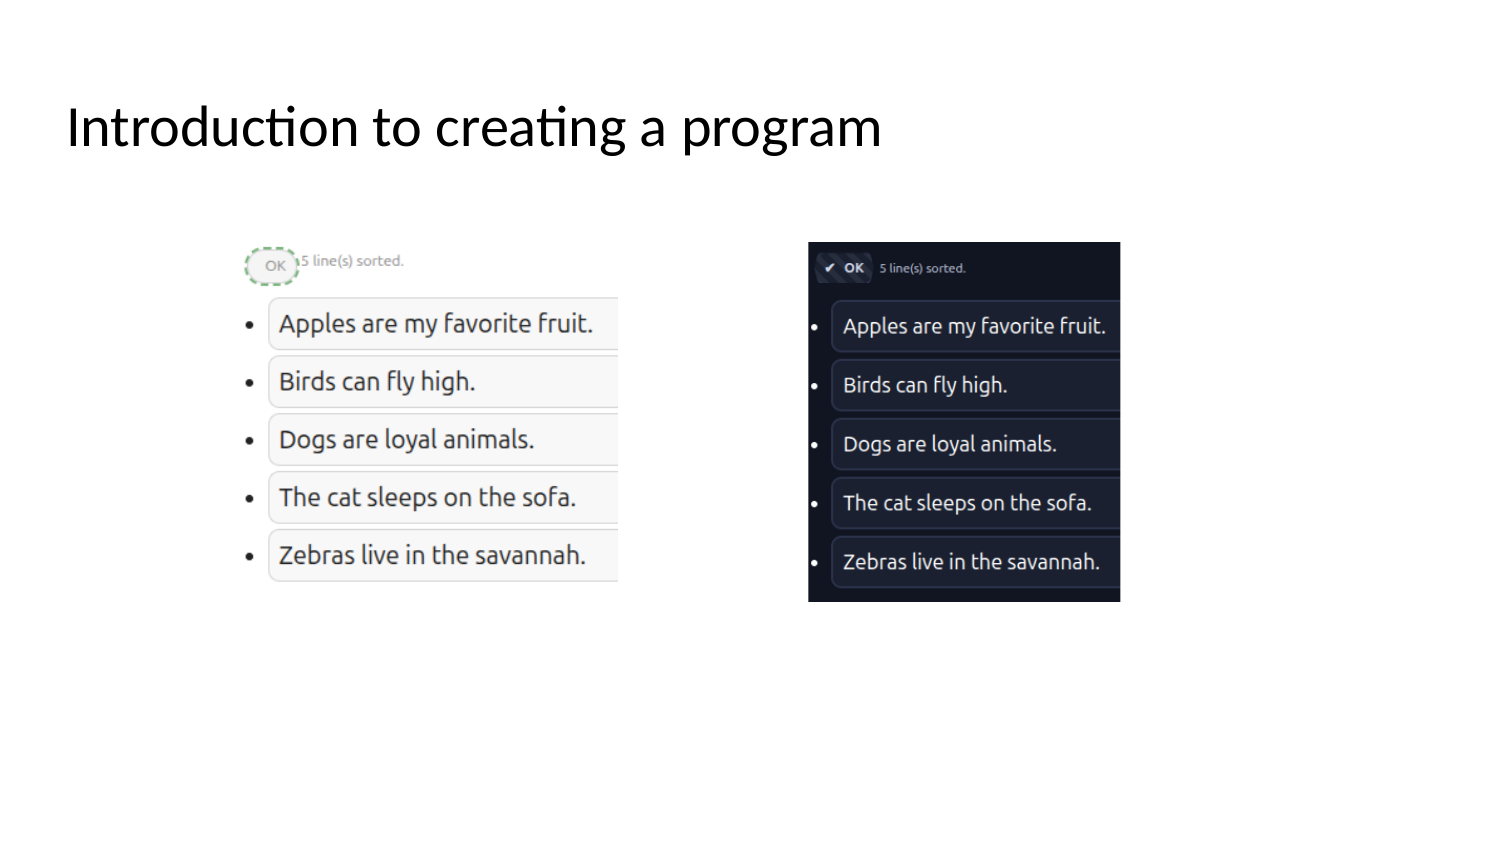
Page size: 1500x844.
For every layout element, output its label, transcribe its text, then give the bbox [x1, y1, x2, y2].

picture [808, 242, 1121, 602]
title Introduction to creating a program [51, 72, 1449, 244]
picture [237, 242, 619, 602]
